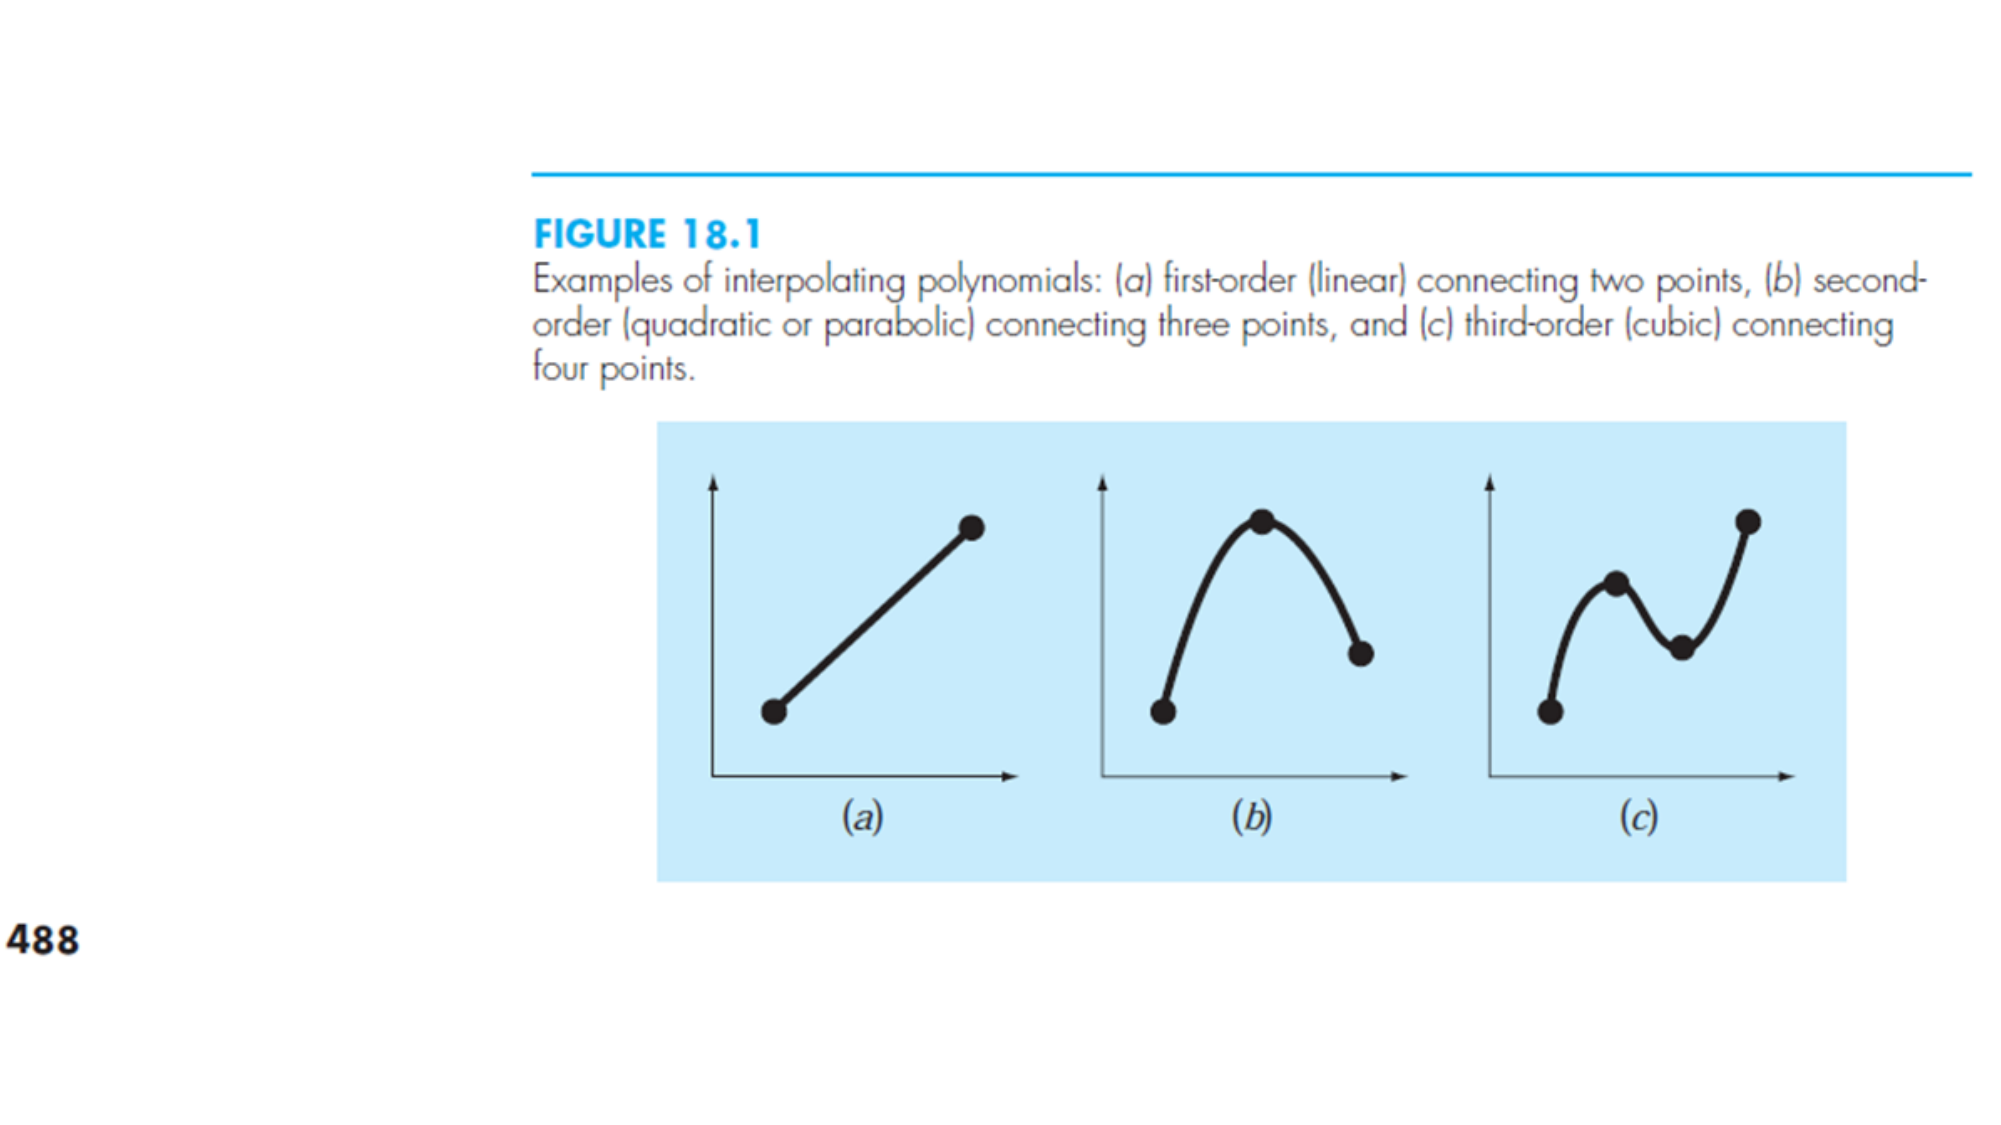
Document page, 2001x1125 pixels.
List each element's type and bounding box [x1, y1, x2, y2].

picture [1, 135, 1994, 997]
